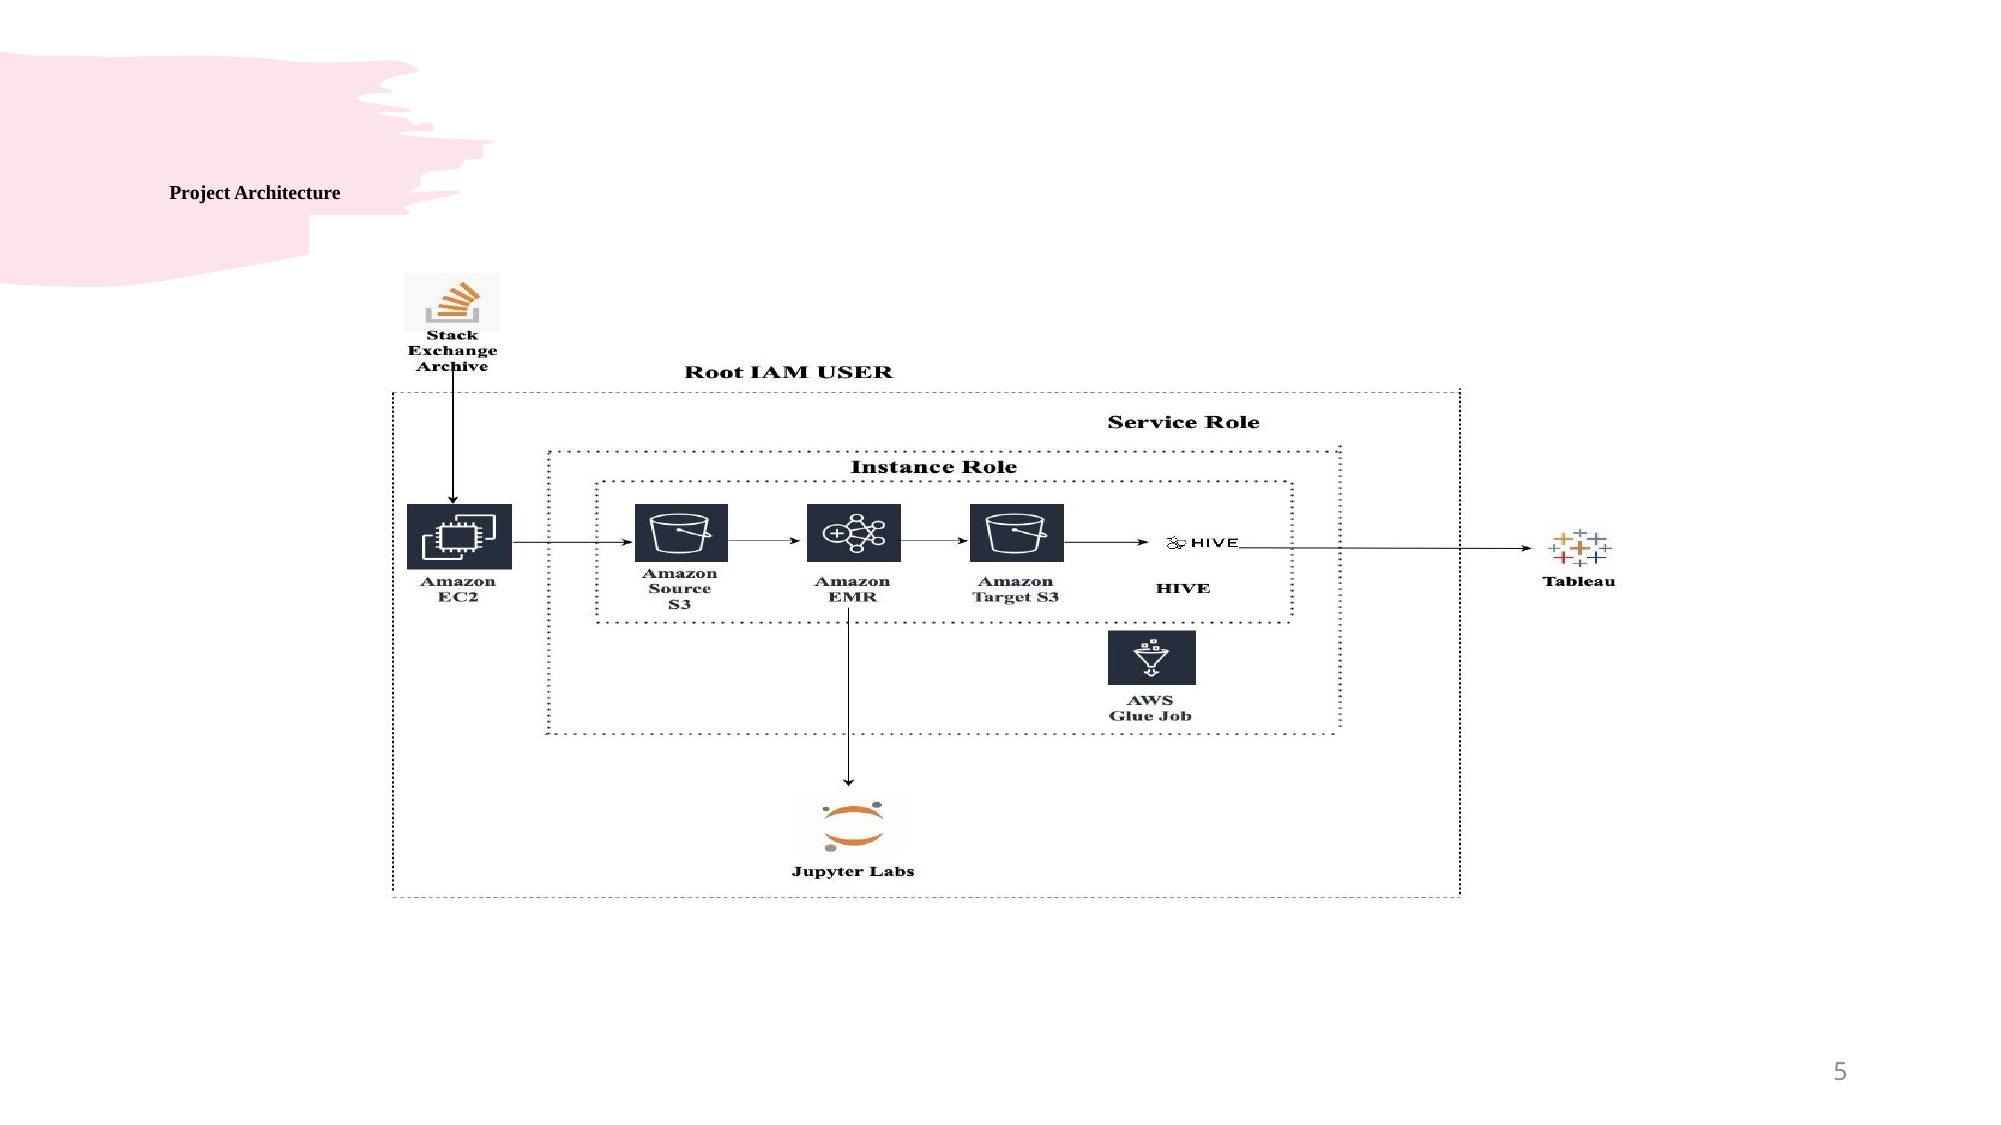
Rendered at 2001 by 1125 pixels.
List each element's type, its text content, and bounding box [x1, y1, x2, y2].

title Project Architecture [154, 174, 1880, 258]
slide_number 5 [1412, 1042, 1863, 1103]
picture [308, 215, 1677, 976]
